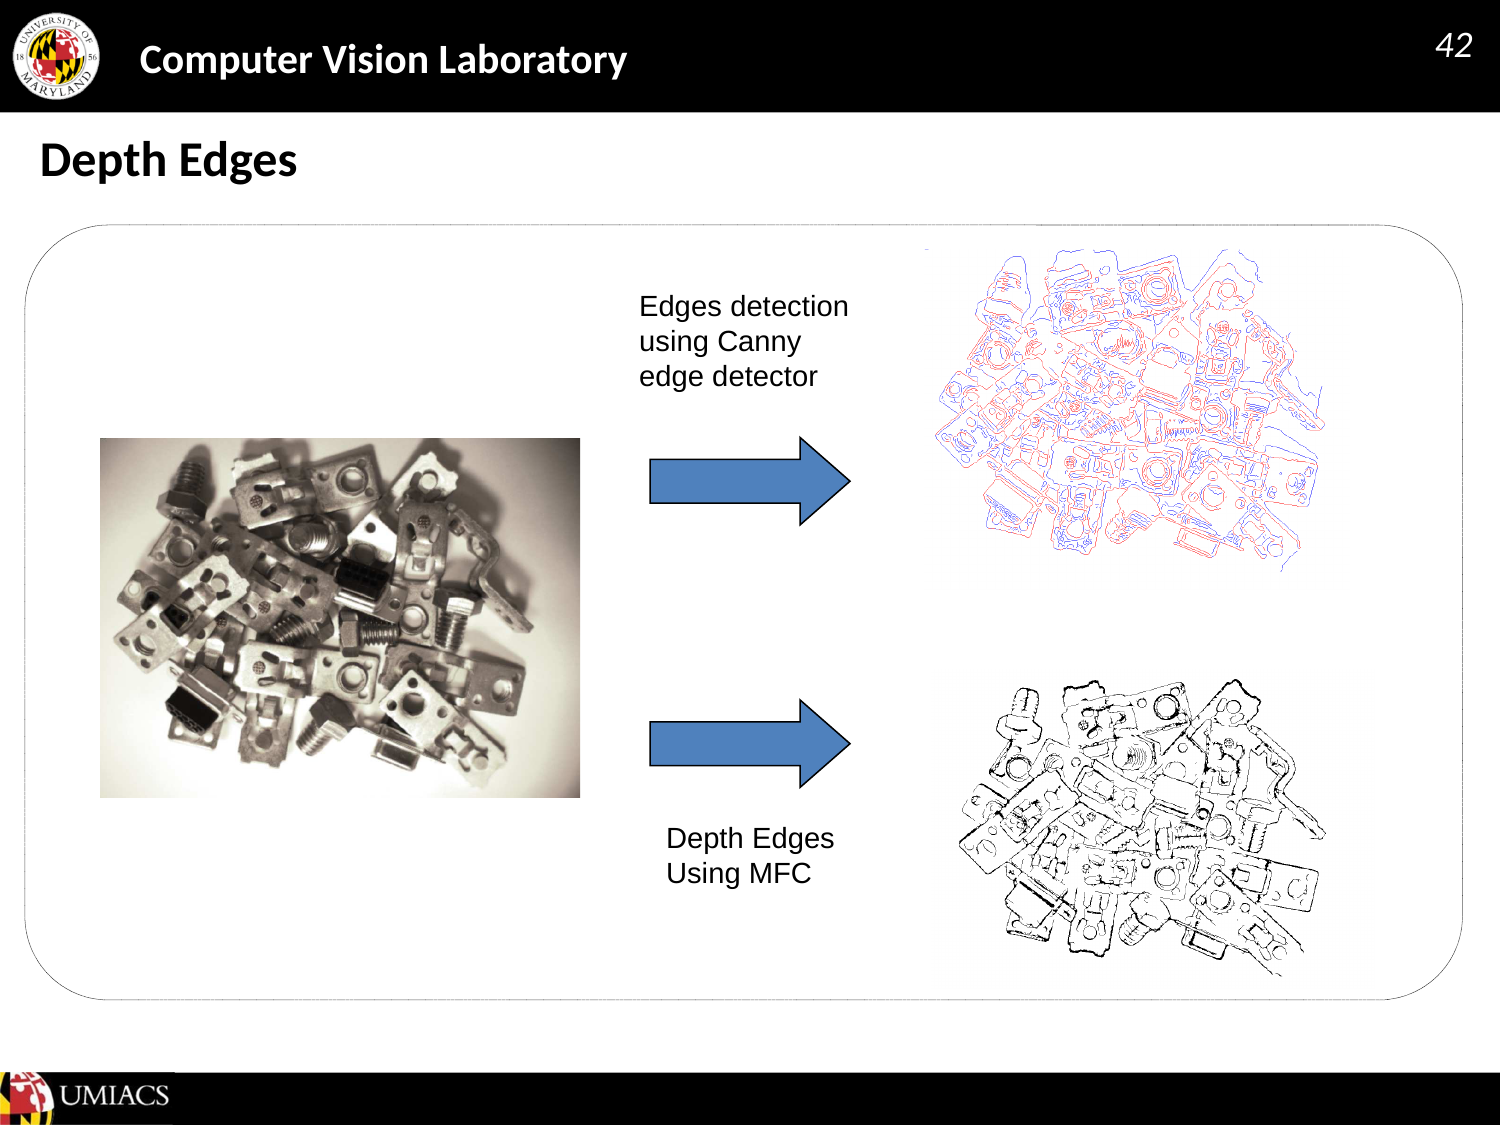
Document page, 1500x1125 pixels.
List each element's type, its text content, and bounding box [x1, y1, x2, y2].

picture [12, 12, 100, 100]
title Depth Edges [24, 112, 1301, 201]
picture [924, 249, 1351, 590]
text_box [22, 222, 1465, 1003]
picture [99, 437, 581, 798]
picture [0, 1072, 172, 1125]
picture [931, 669, 1376, 989]
slide_number 42 [1174, 12, 1488, 88]
